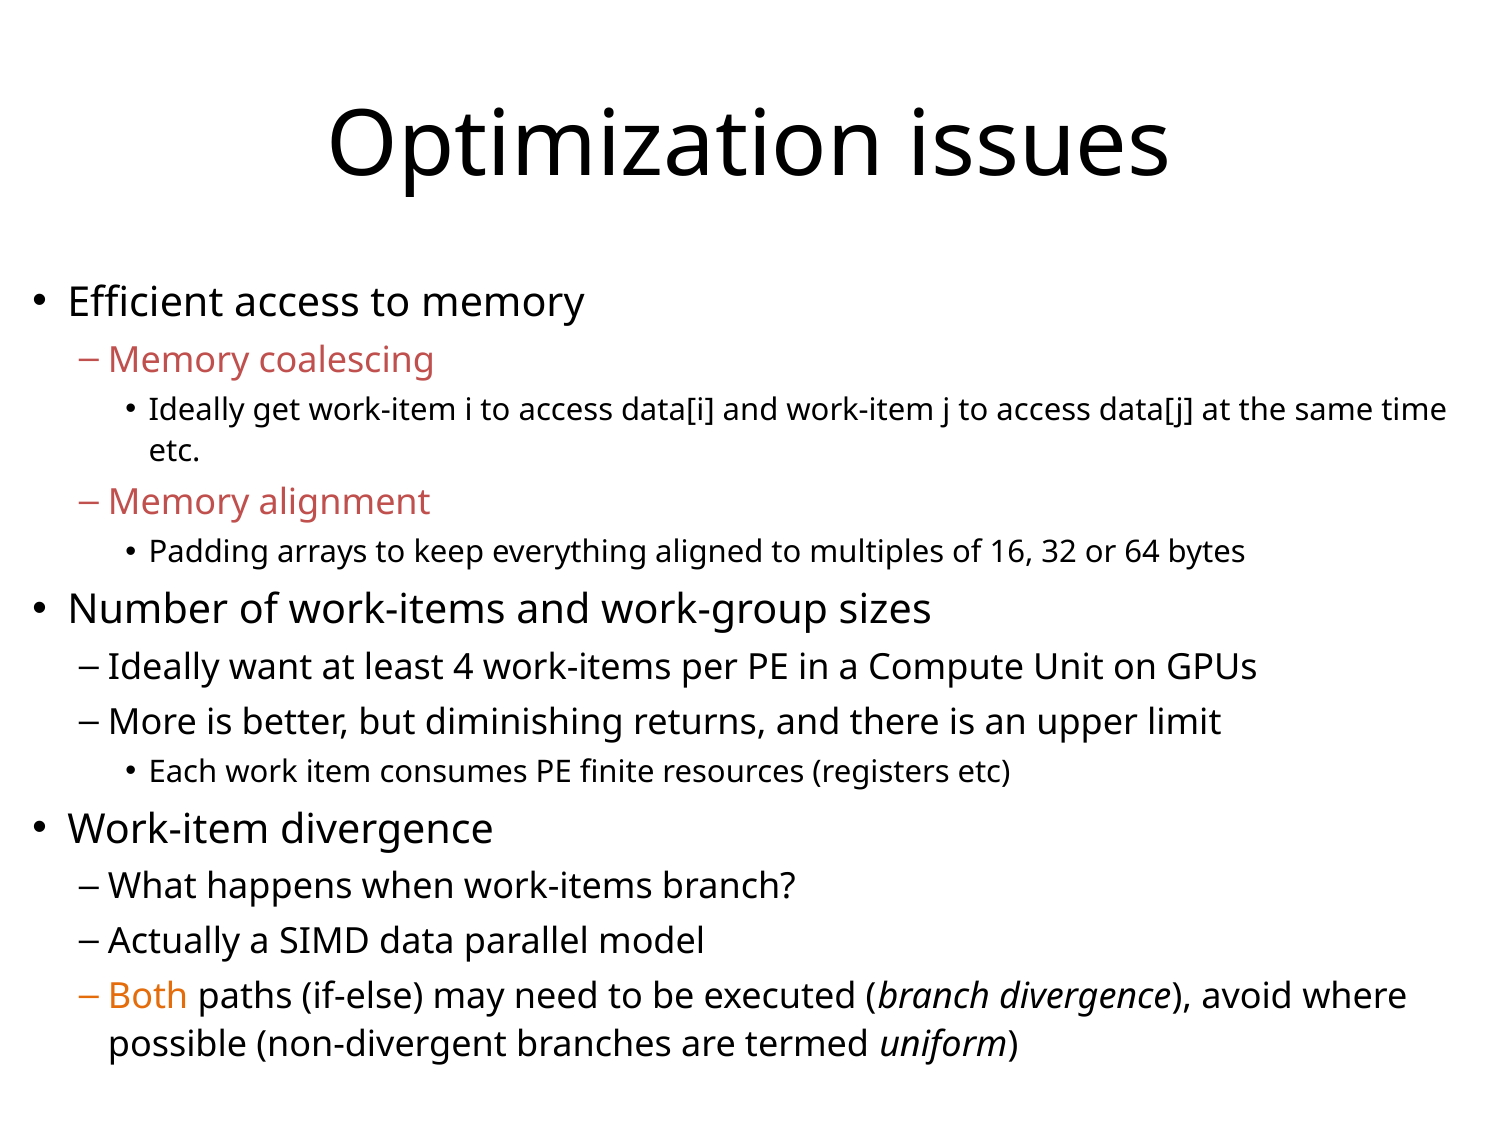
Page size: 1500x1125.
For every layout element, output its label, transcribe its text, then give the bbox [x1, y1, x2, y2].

text_box Optimization issues [74, 45, 1425, 233]
text_box Efficient access to memory Memory coalescing Ideally get work-item i to access data[i] and work-item j to access data[j] at the same time etc. Memory alignment Padding arrays to keep everything aligned to multiples of 16, 32 or 64 bytes Number of work-items and work-group sizes Ideally want at least 4 work-items per PE in a Compute Unit on GPUs More is better, but diminishing returns, and there is an upper limit Each work item consumes PE finite resources (registers etc) Work-item divergence What happens when work-items branch? Actually a SIMD data parallel model Both paths (if-else) may need to be executed (branch divergence), avoid where possible (non-divergent branches are termed uniform) [17, 262, 1471, 1083]
